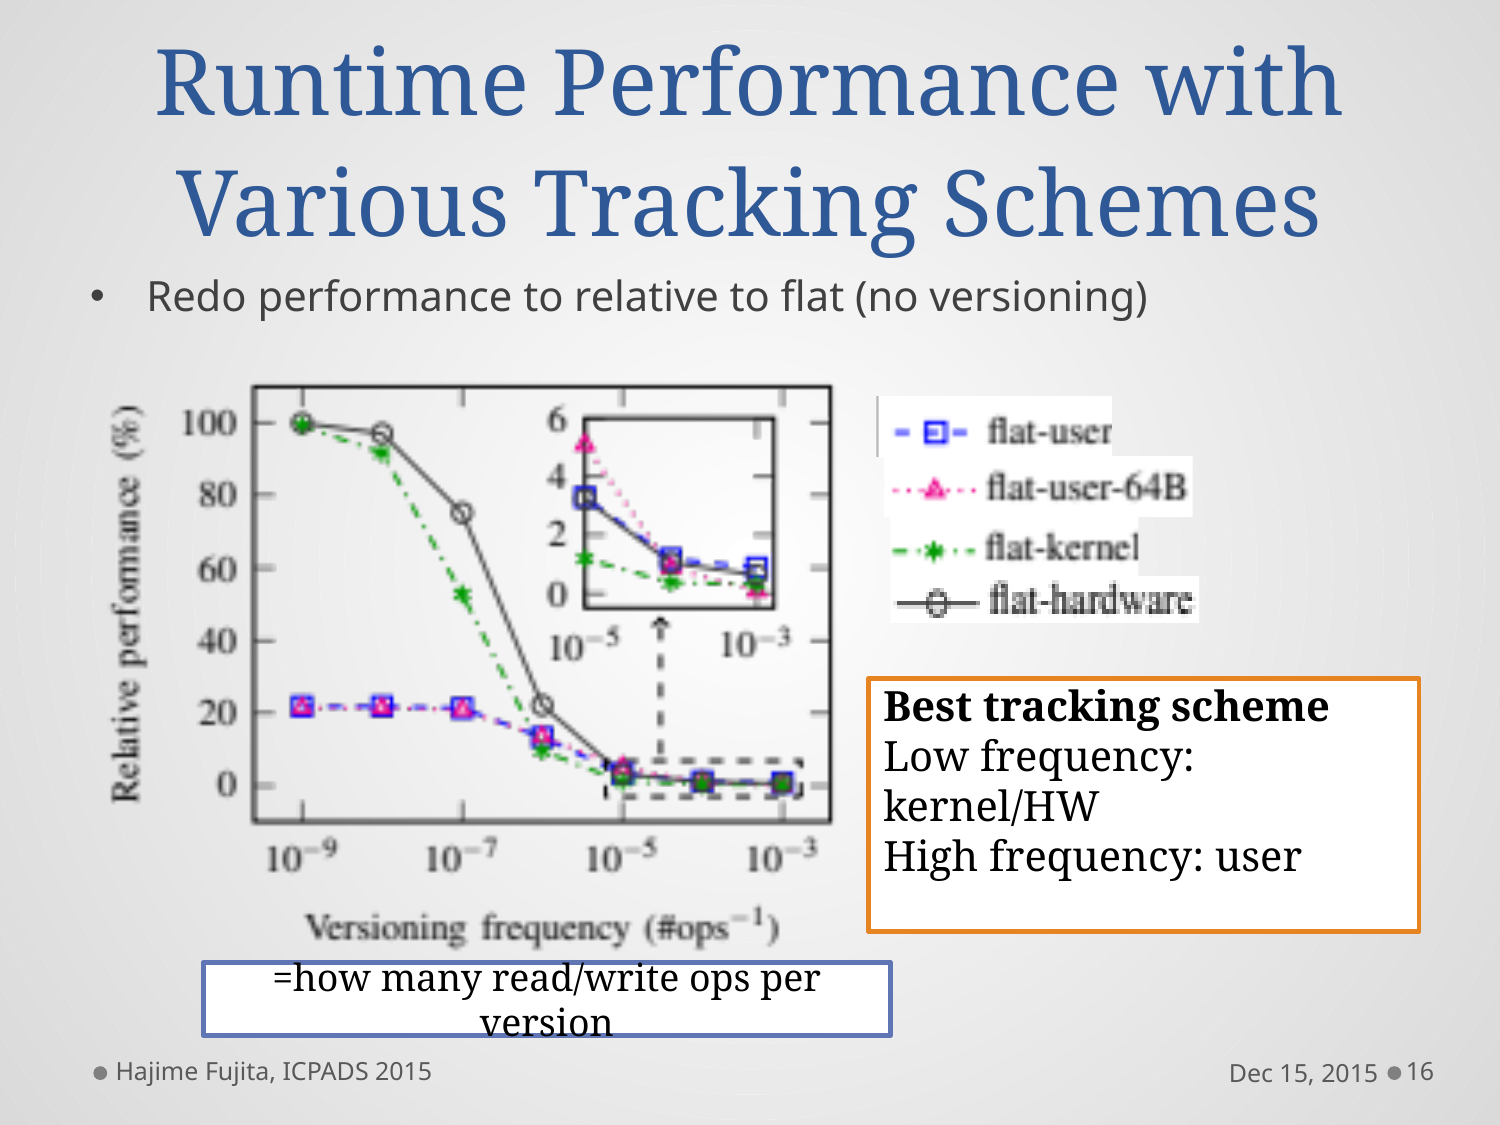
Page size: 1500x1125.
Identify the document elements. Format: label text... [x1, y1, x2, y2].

footer Hajime Fujita, ICPADS 2015 [108, 1042, 576, 1103]
slide_number 16 [1401, 1042, 1494, 1103]
title Runtime Performance with Various Tracking Schemes [75, 0, 1425, 263]
text_box Best tracking scheme Low frequency: kernel/HW High frequency: user [866, 676, 1421, 934]
picture [95, 364, 837, 967]
list Redo performance to relative to flat (no versioning) [75, 262, 1285, 1005]
text_box =how many read/write ops per version [201, 960, 893, 1038]
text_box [868, 396, 1200, 623]
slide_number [1043, 1042, 1386, 1103]
